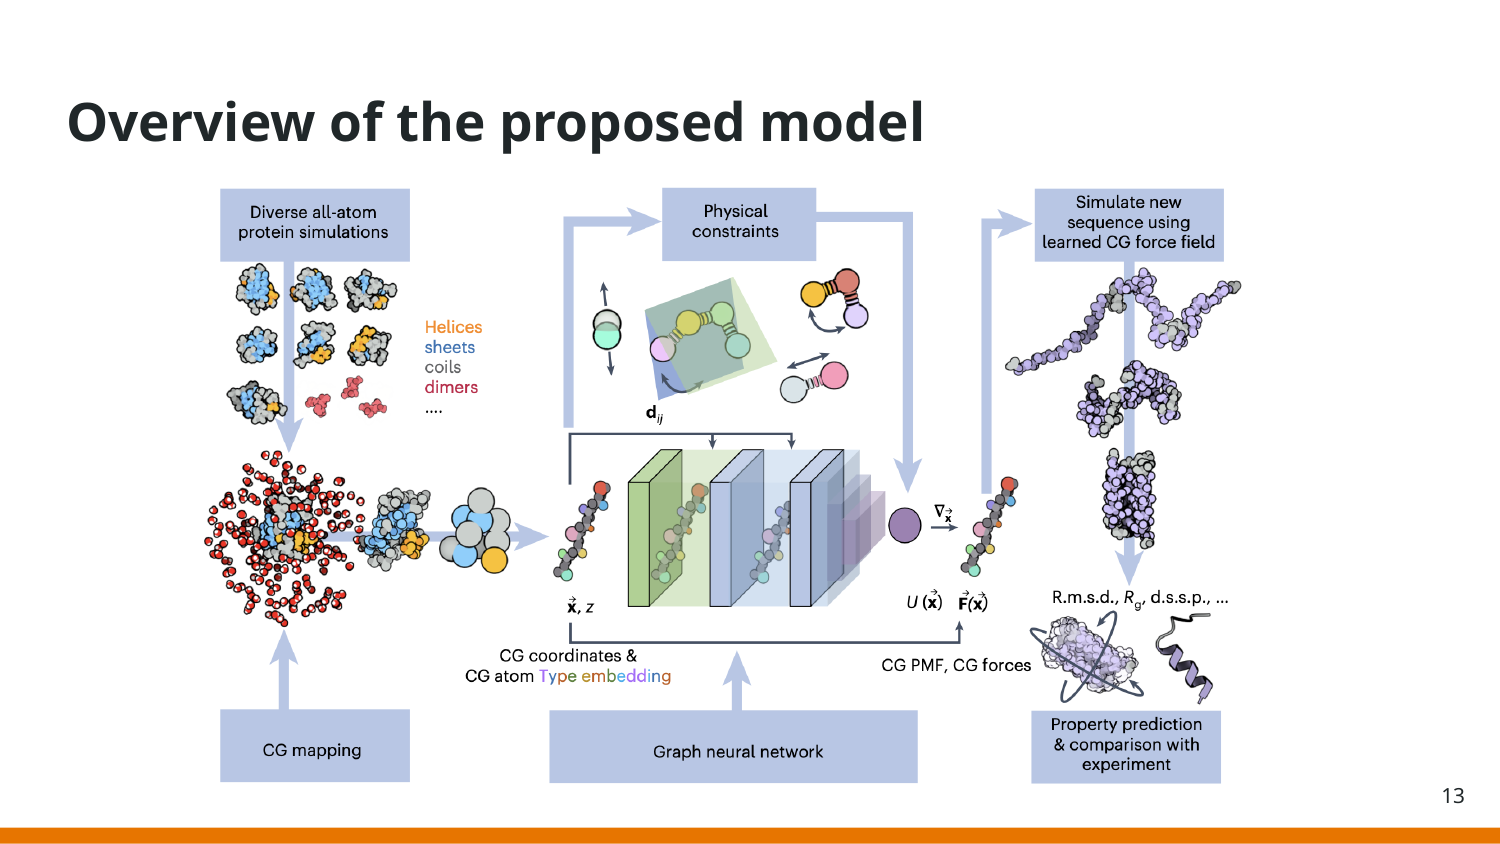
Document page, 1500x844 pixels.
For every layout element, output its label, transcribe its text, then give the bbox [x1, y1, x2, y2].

picture [180, 166, 1253, 794]
title Overview of the proposed model [51, 72, 1449, 167]
slide_number ‹#› [1389, 764, 1480, 830]
